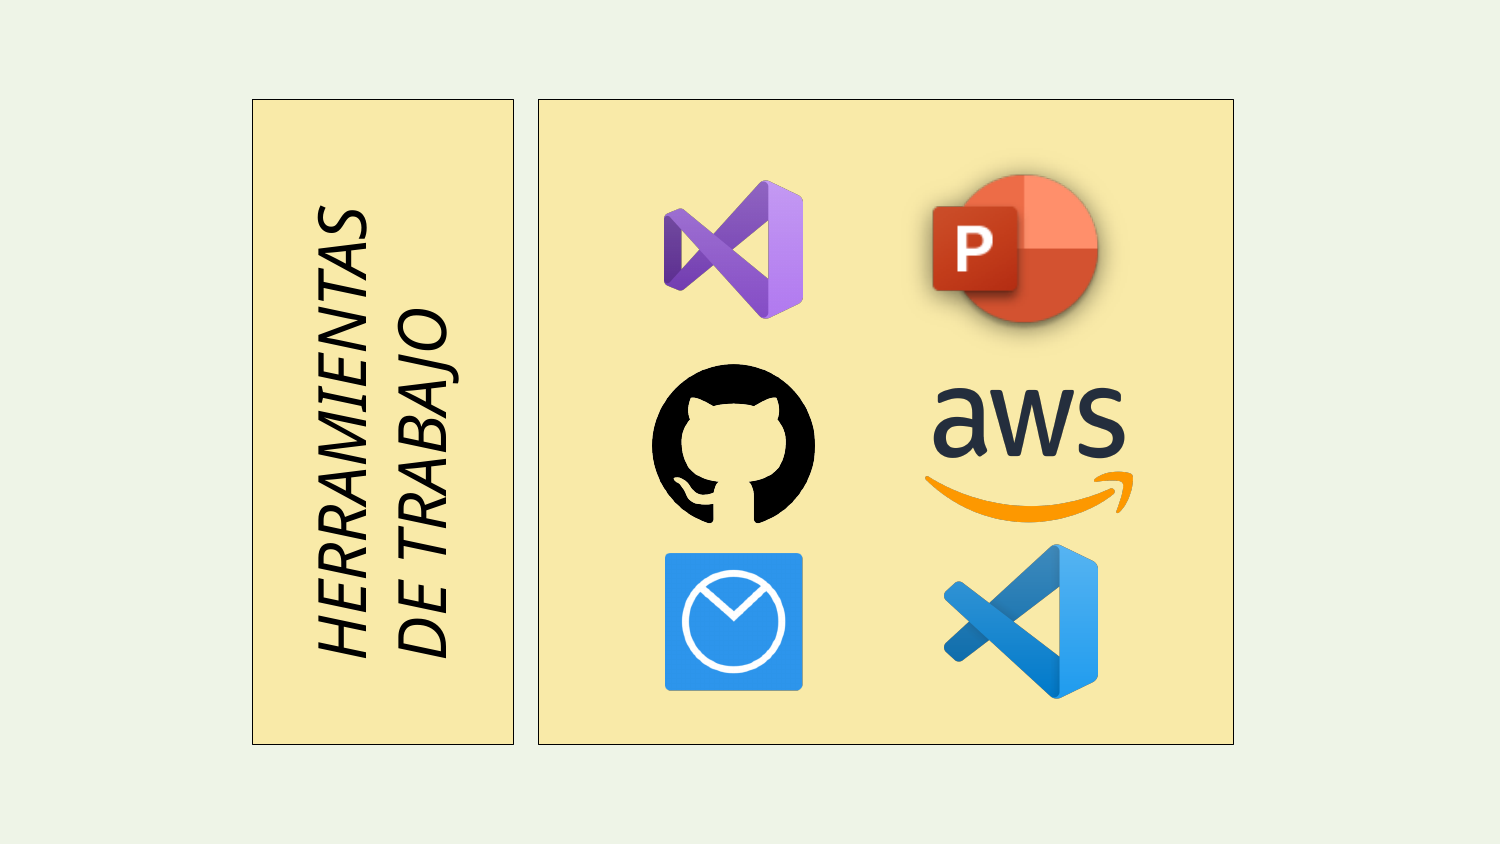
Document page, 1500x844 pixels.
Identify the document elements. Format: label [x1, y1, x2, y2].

picture [643, 531, 824, 712]
text_box [251, 99, 514, 745]
picture [652, 0, 1284, 525]
picture [943, 544, 1098, 699]
text_box [536, 98, 1235, 746]
